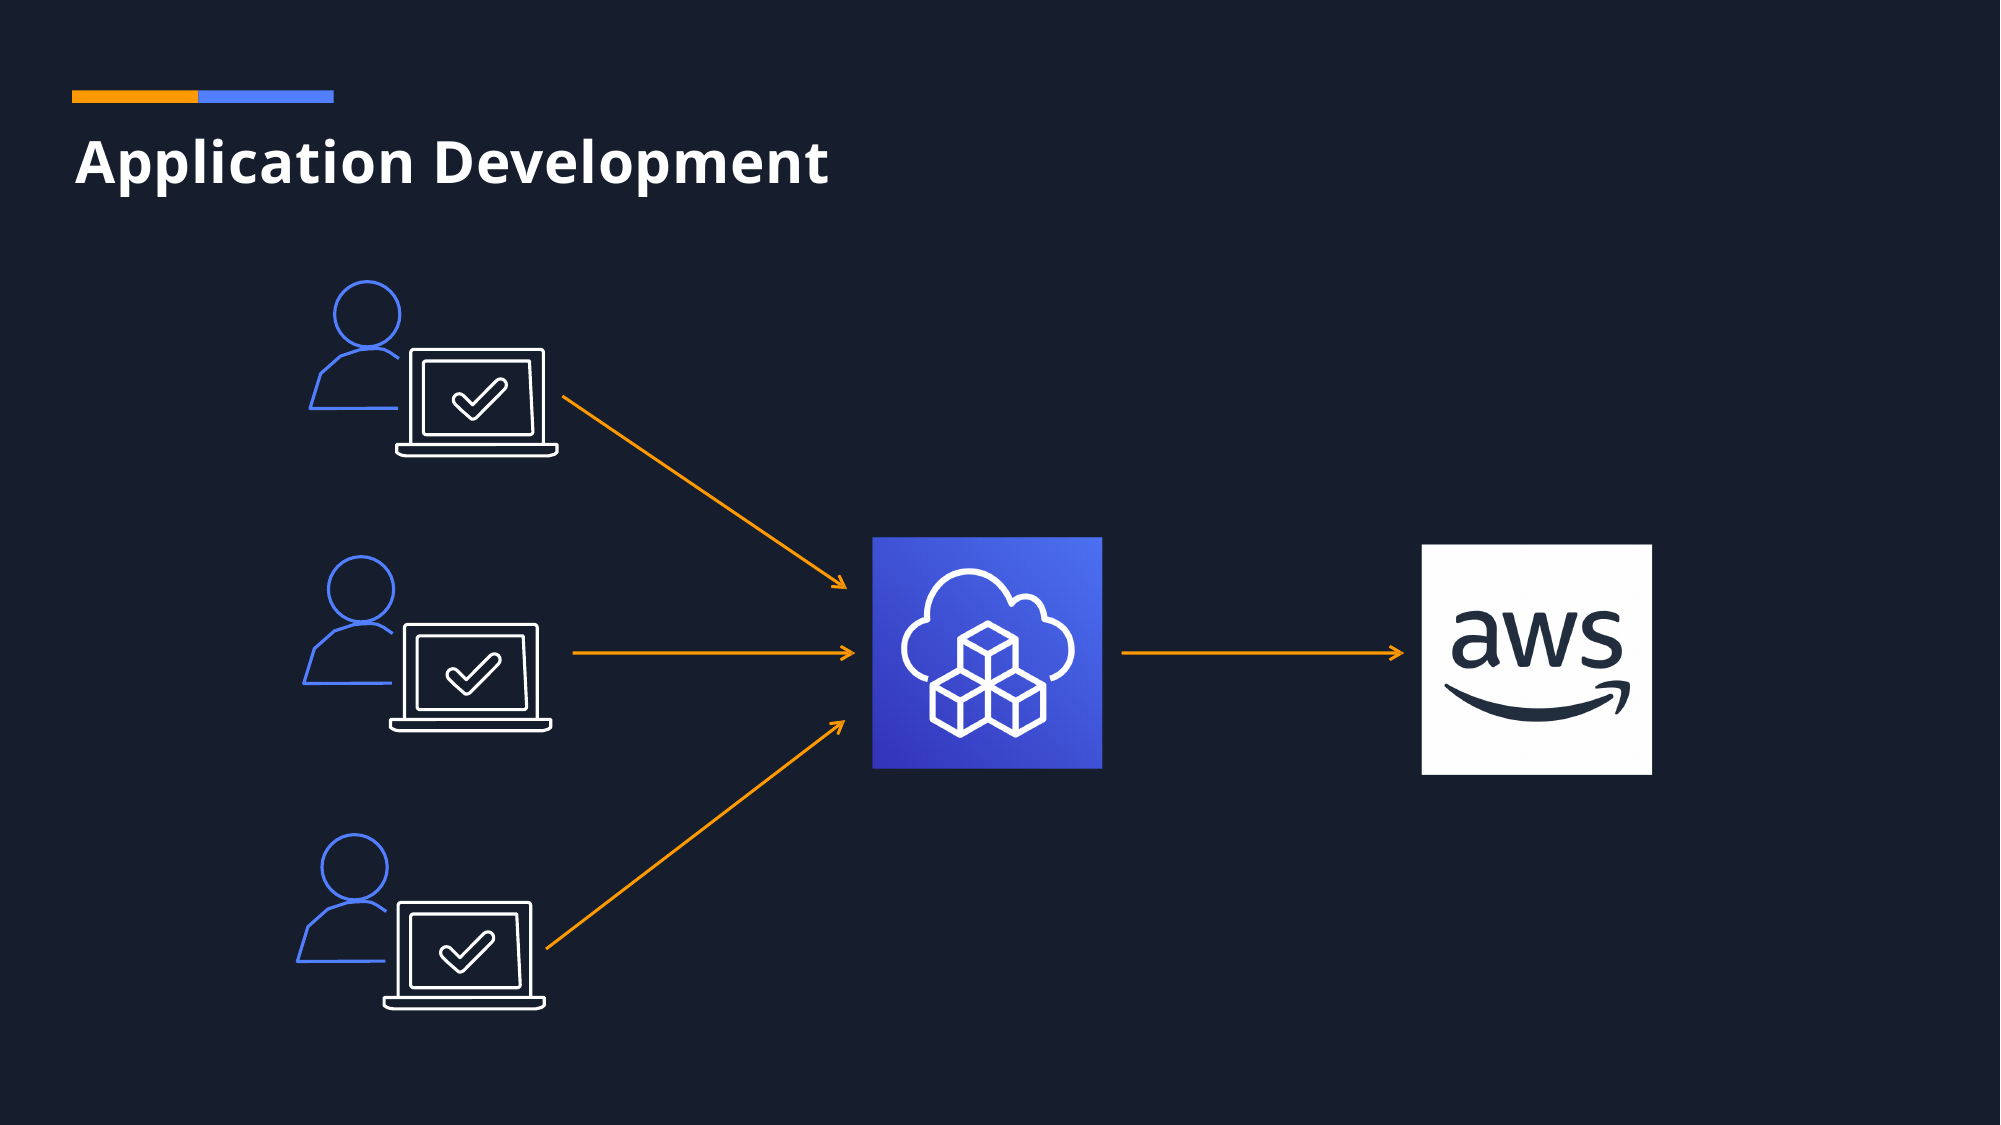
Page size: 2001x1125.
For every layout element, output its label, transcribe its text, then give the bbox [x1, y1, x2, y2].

text_box [1121, 645, 1405, 661]
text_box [295, 833, 389, 963]
text_box [872, 537, 1103, 769]
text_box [308, 280, 402, 410]
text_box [72, 90, 334, 103]
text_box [395, 348, 848, 590]
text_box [302, 555, 395, 685]
text_box [846, 647, 856, 659]
text_box [1421, 544, 1653, 775]
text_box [382, 623, 846, 1011]
title Application Development [72, 64, 1398, 255]
